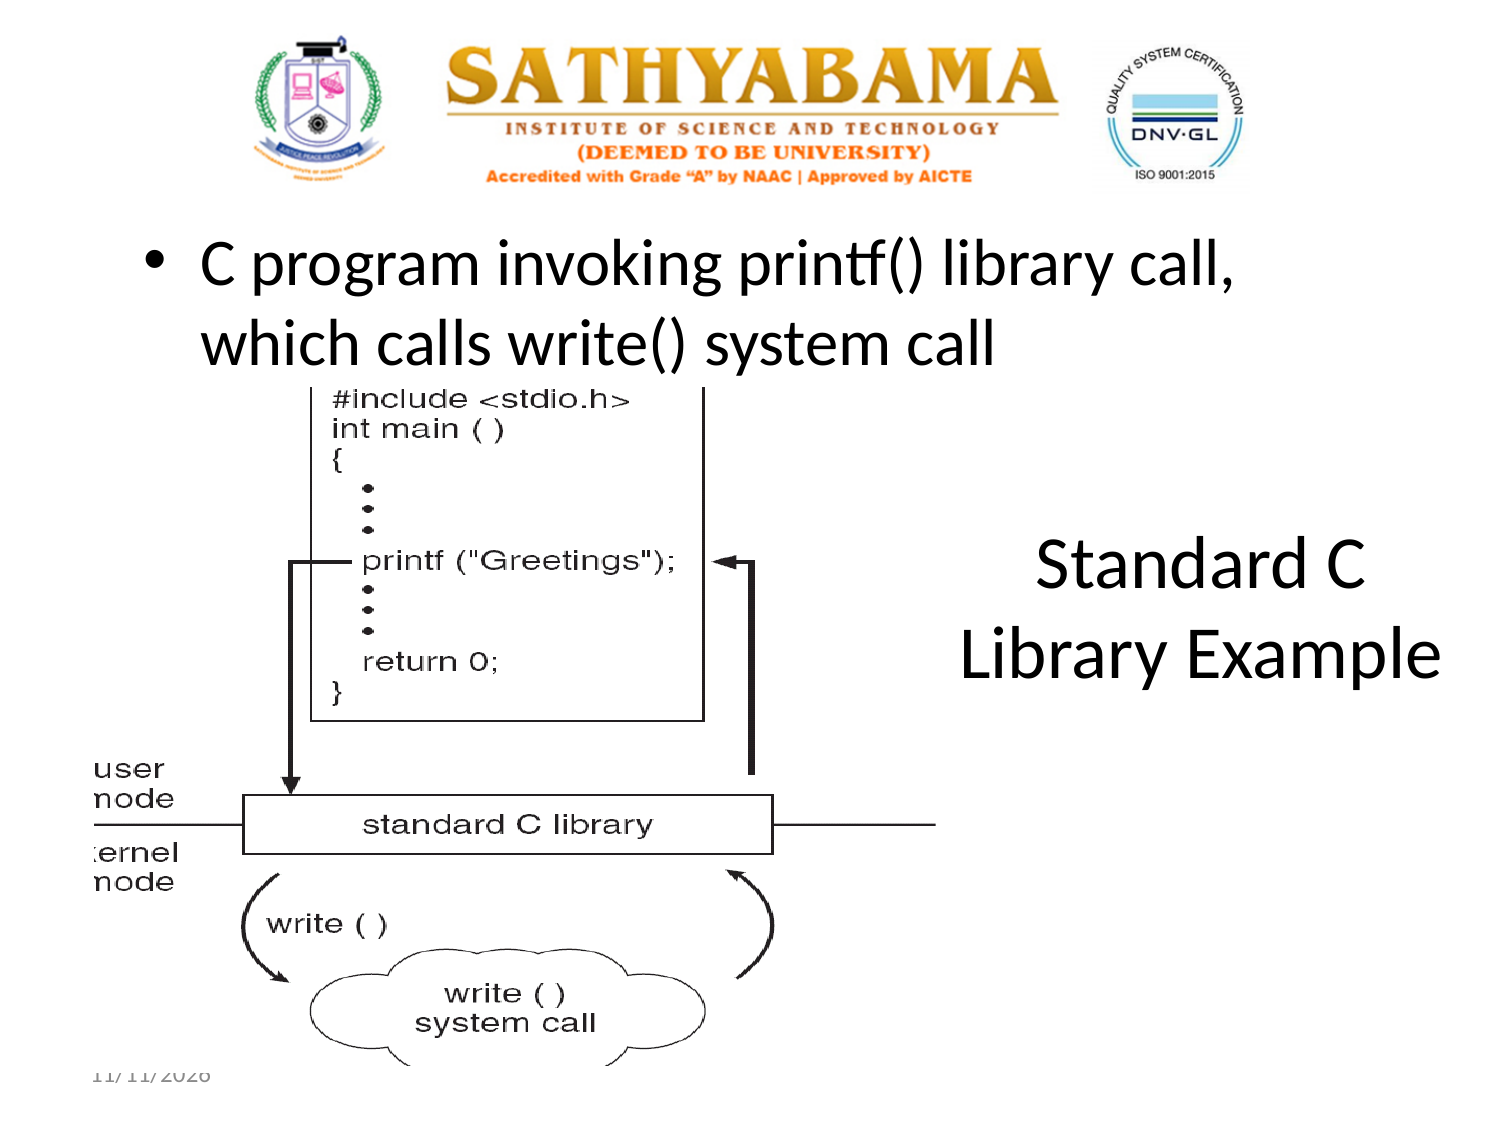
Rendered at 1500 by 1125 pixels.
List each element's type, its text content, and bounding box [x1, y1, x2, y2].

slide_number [75, 1042, 425, 1103]
list C program invoking printf() library call, which calls write() system call [128, 210, 1383, 1044]
title Standard C Library Example [1383, 445, 1465, 762]
picture [229, 31, 1266, 207]
picture [93, 386, 936, 1067]
